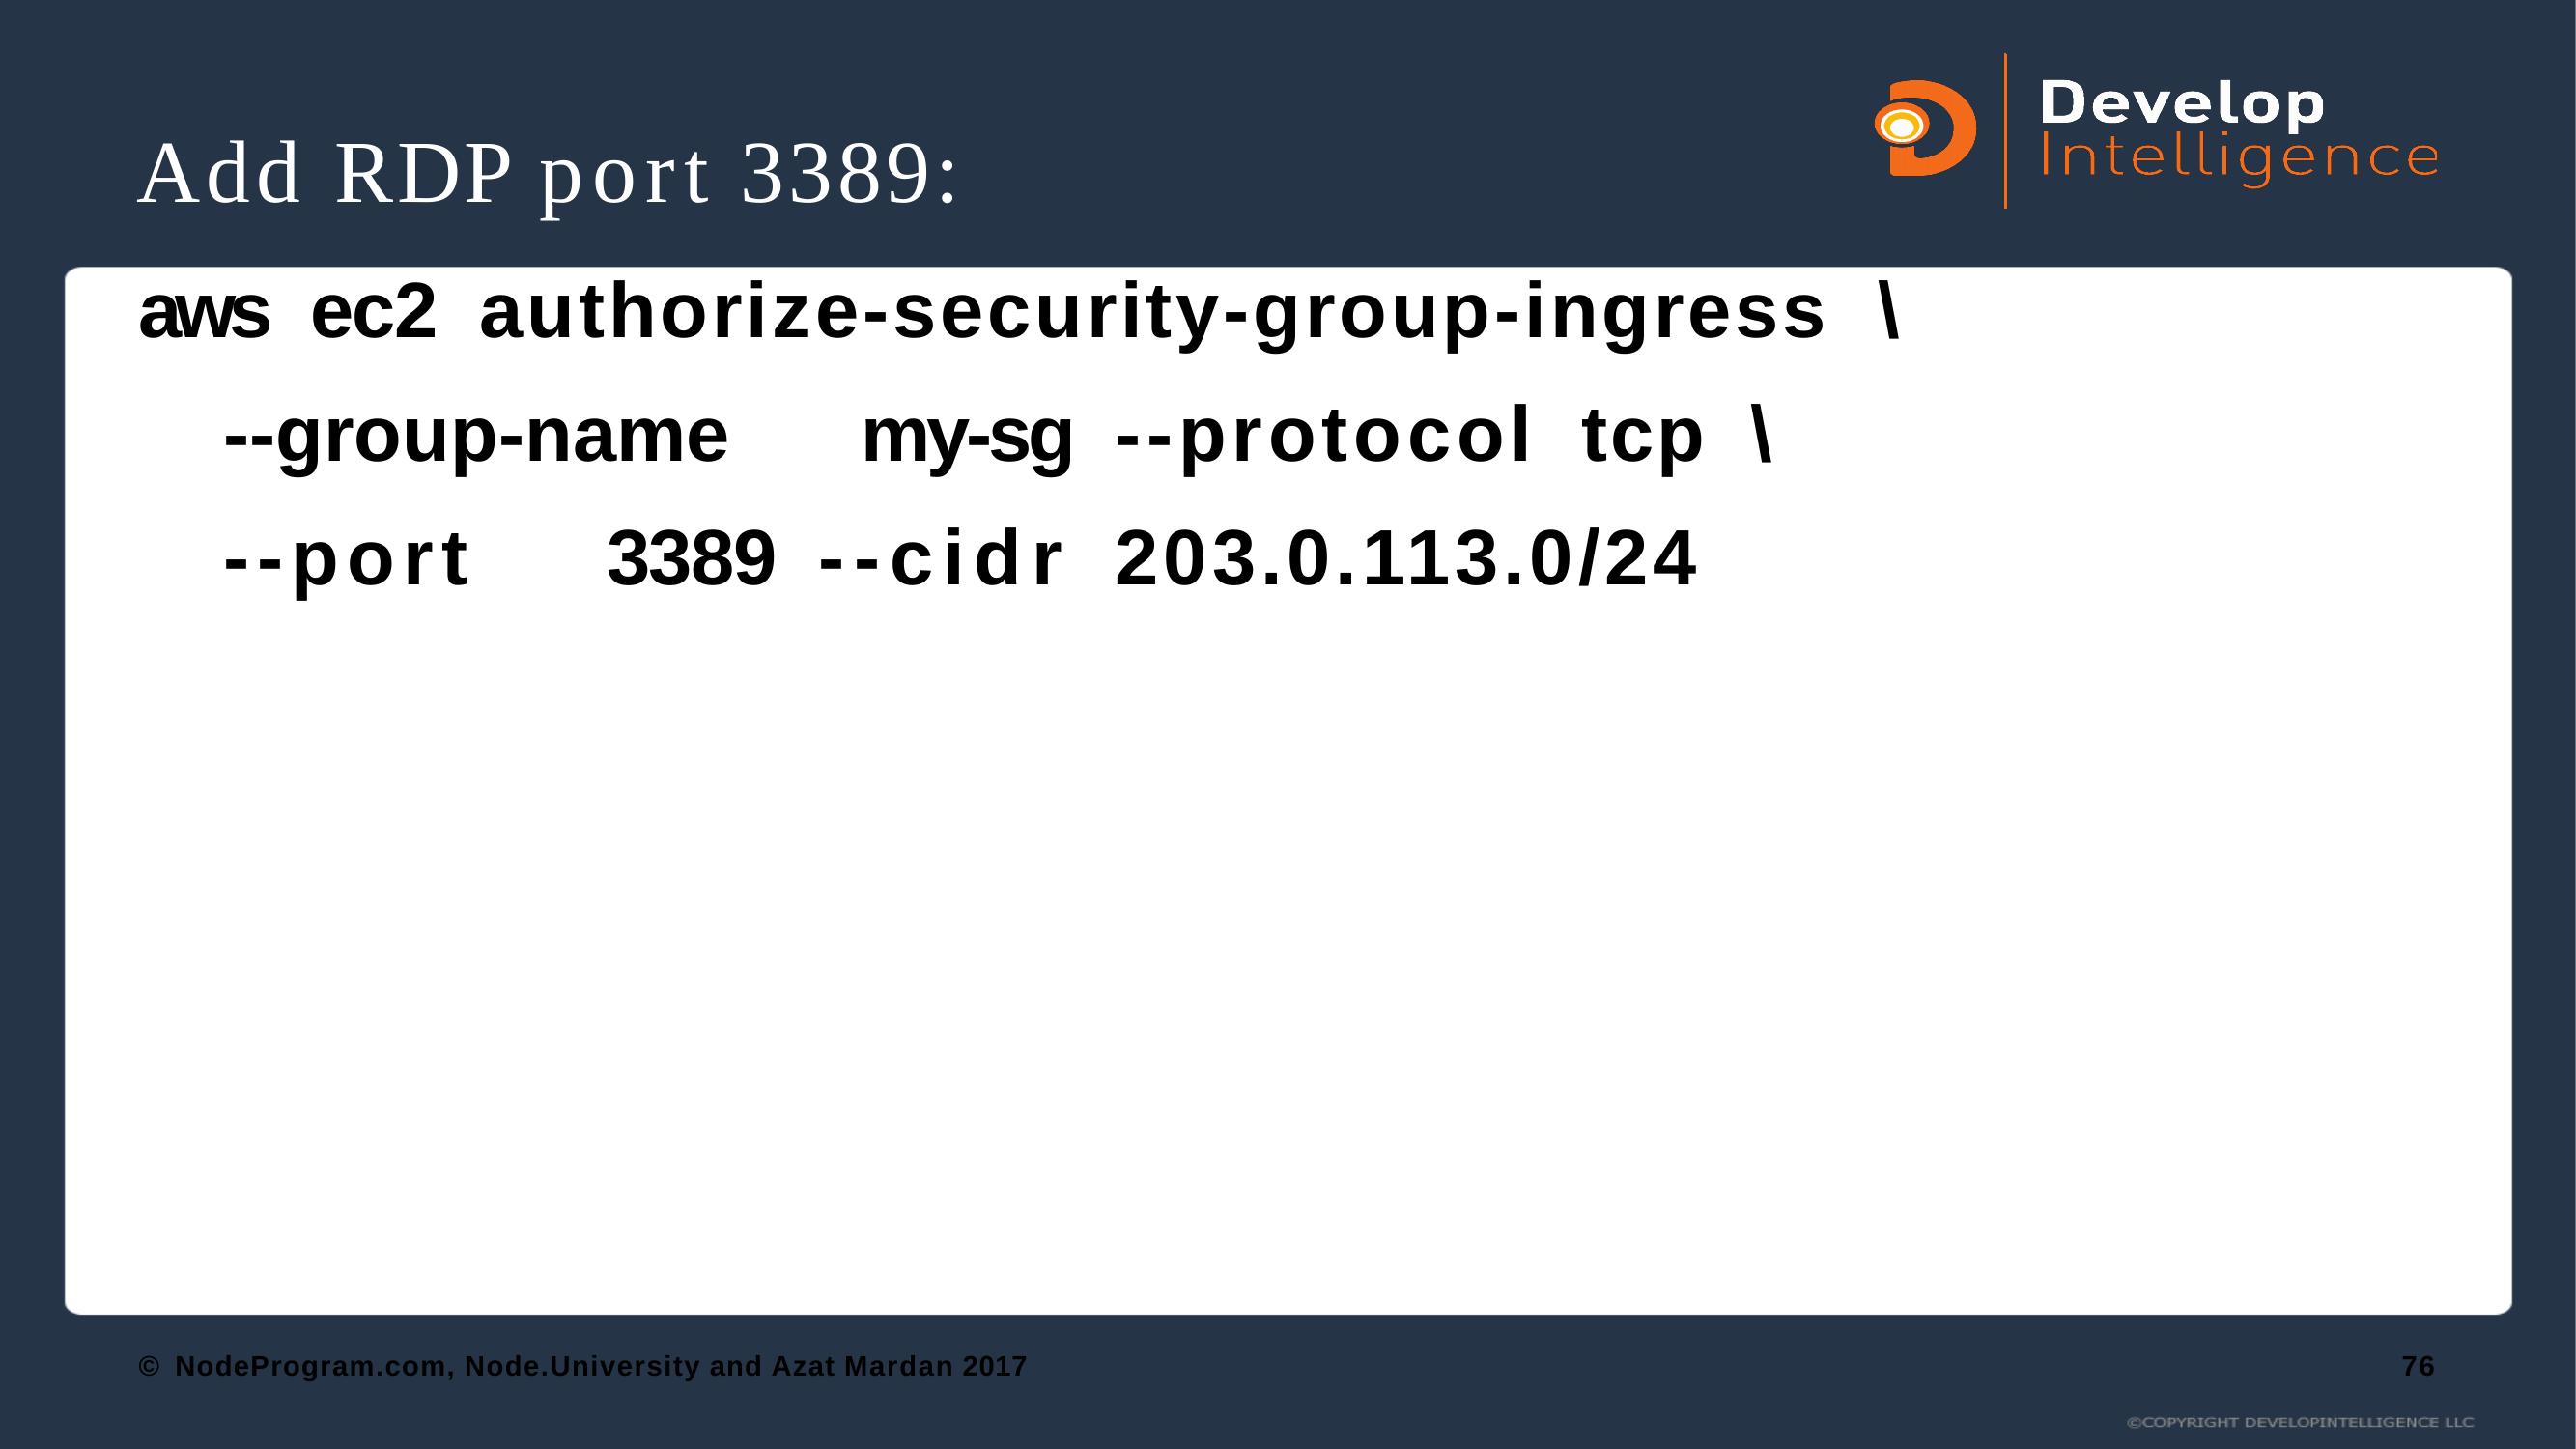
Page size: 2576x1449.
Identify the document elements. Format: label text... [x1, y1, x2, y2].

picture [0, 0, 2576, 1449]
slide_number 76 [2383, 1347, 2442, 1449]
text_box aws ec2 authorize-security-group-ingress \ --group-name my-sg --protocol tcp \ --port 3389 --cidr 203.0.113.0/24 [136, 226, 1921, 601]
footer © NodeProgram.com, Node.University and Azat Mardan 2017 [136, 1347, 1034, 1449]
title Add RDP port 3389: [134, 43, 1228, 288]
